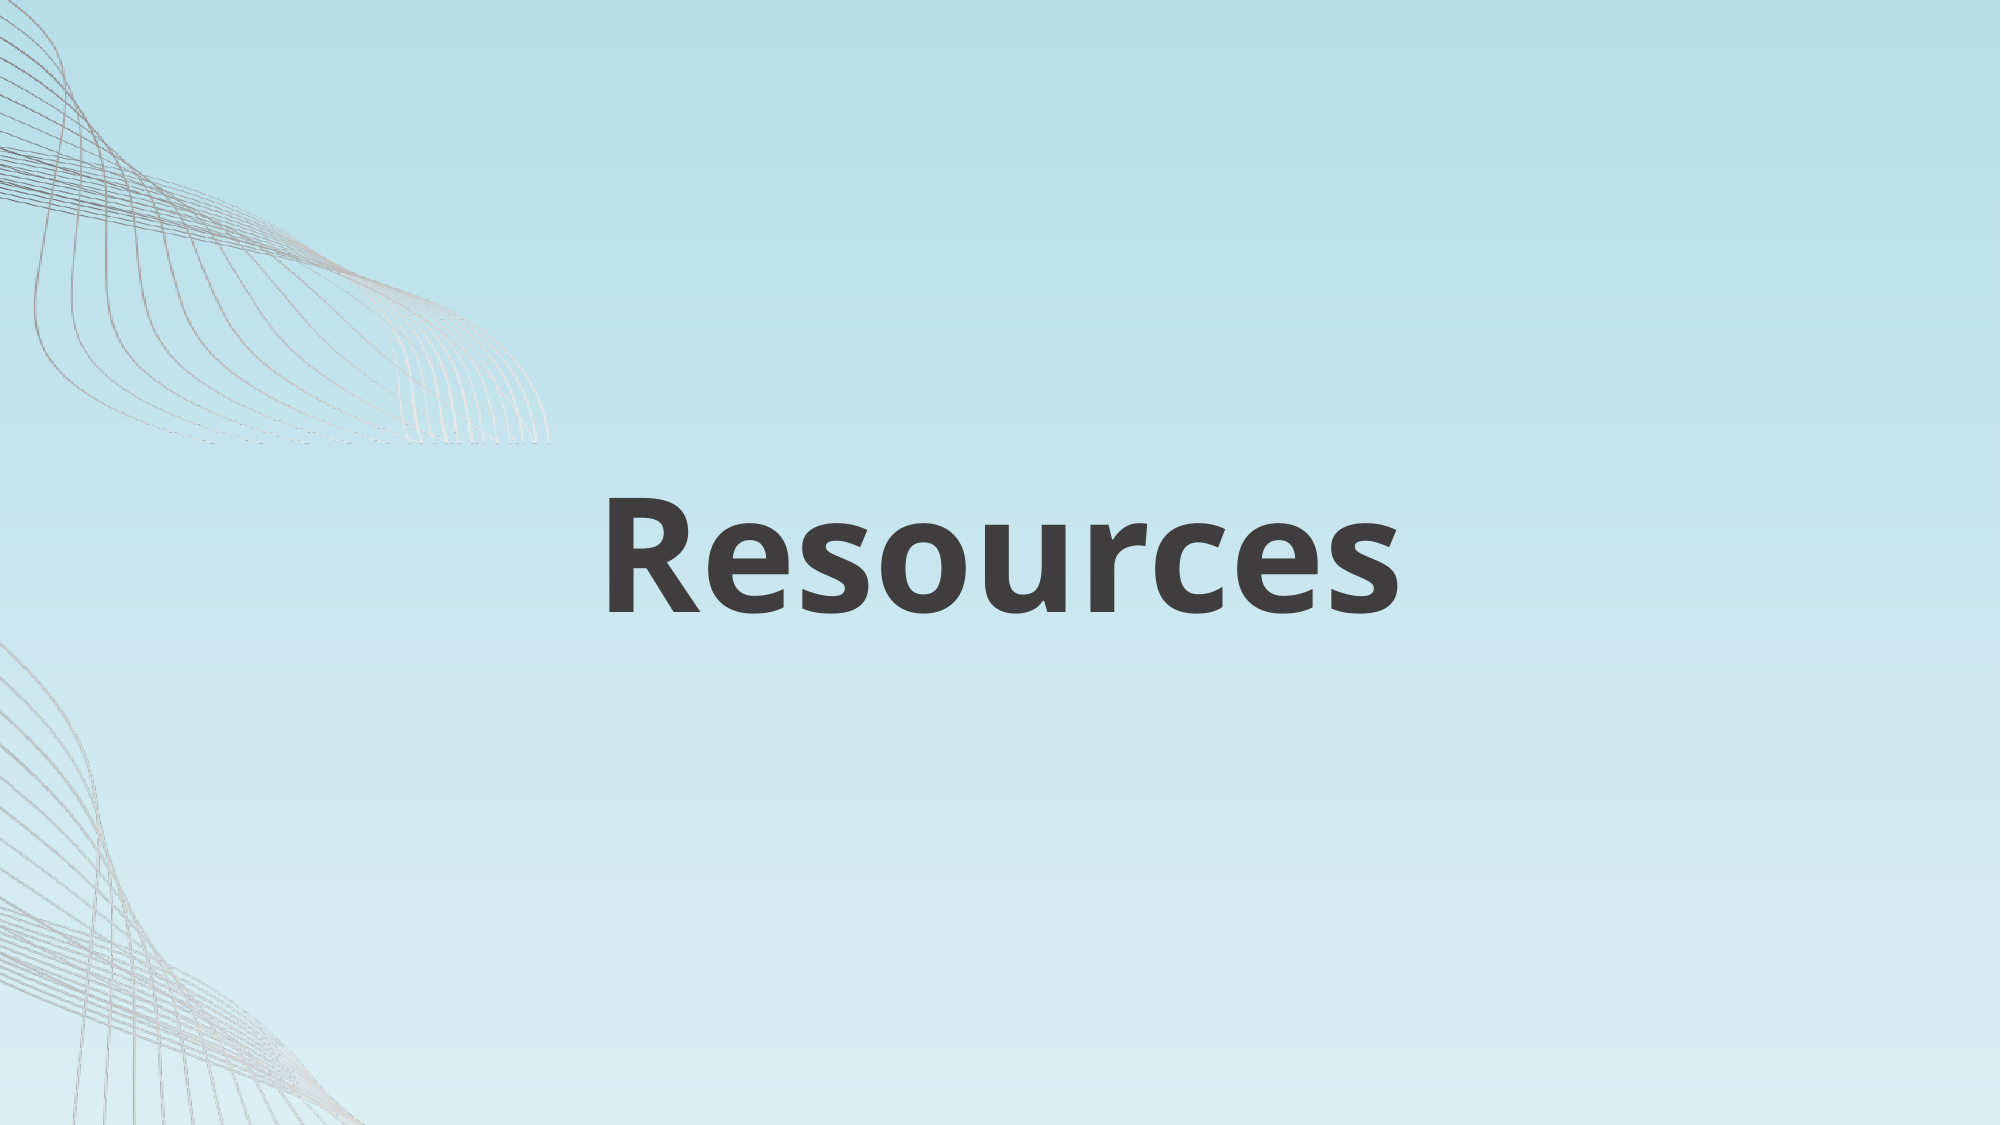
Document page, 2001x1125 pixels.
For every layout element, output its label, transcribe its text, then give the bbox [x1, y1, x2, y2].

text_box [0, 0, 551, 444]
text_box [0, 562, 494, 1125]
text_box Resources [205, 420, 1795, 644]
